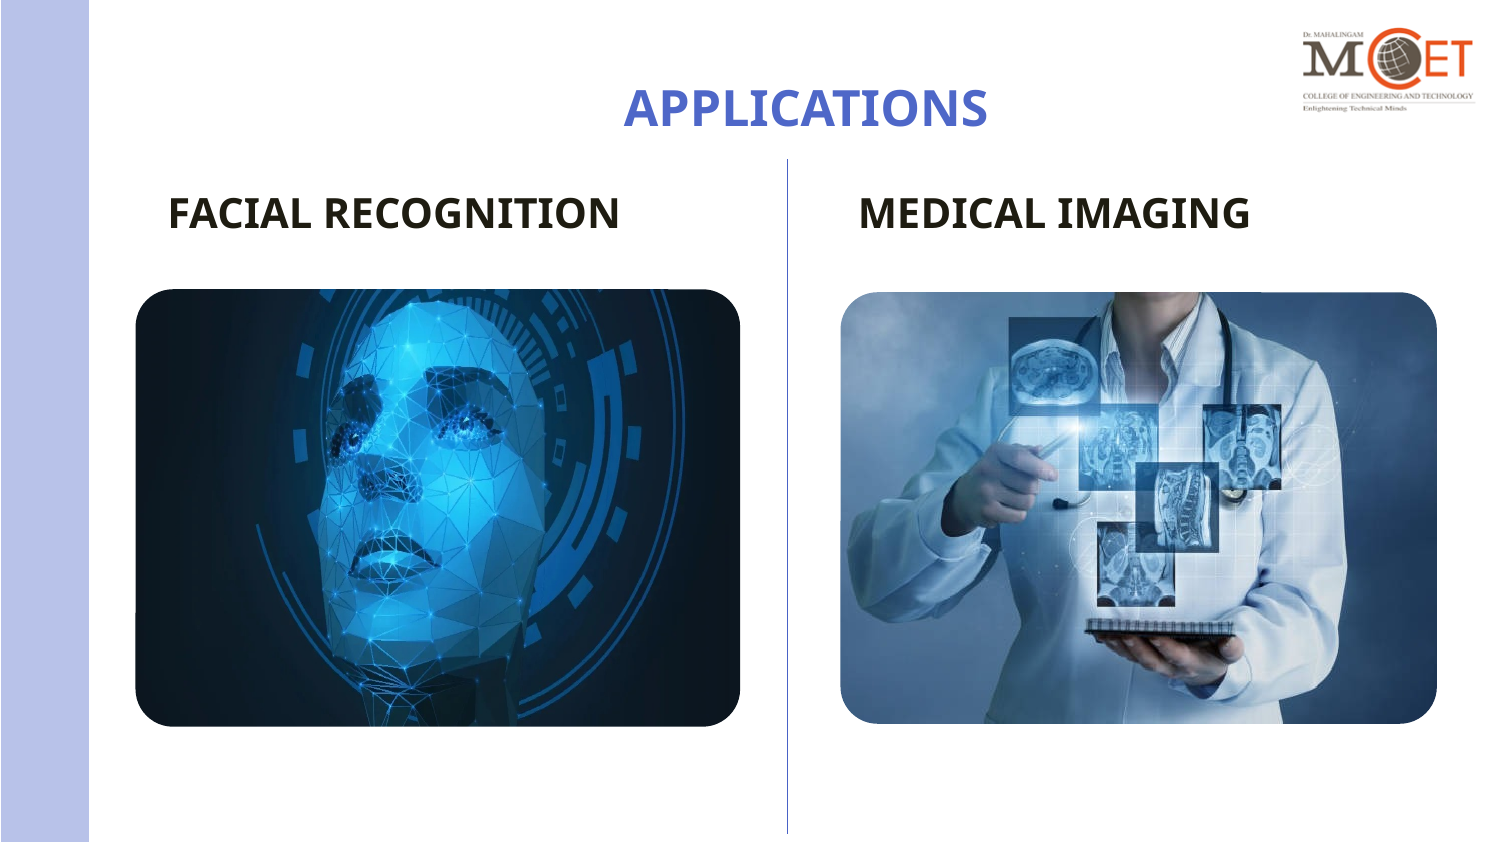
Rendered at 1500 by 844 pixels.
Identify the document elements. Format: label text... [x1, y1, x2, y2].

picture [135, 288, 741, 727]
picture [0, 0, 89, 843]
picture [840, 291, 1438, 724]
text_box APPLICATIONS FACIAL RECOGNITION MEDICAL IMAGING [112, 9, 1500, 245]
picture [1284, 21, 1491, 122]
